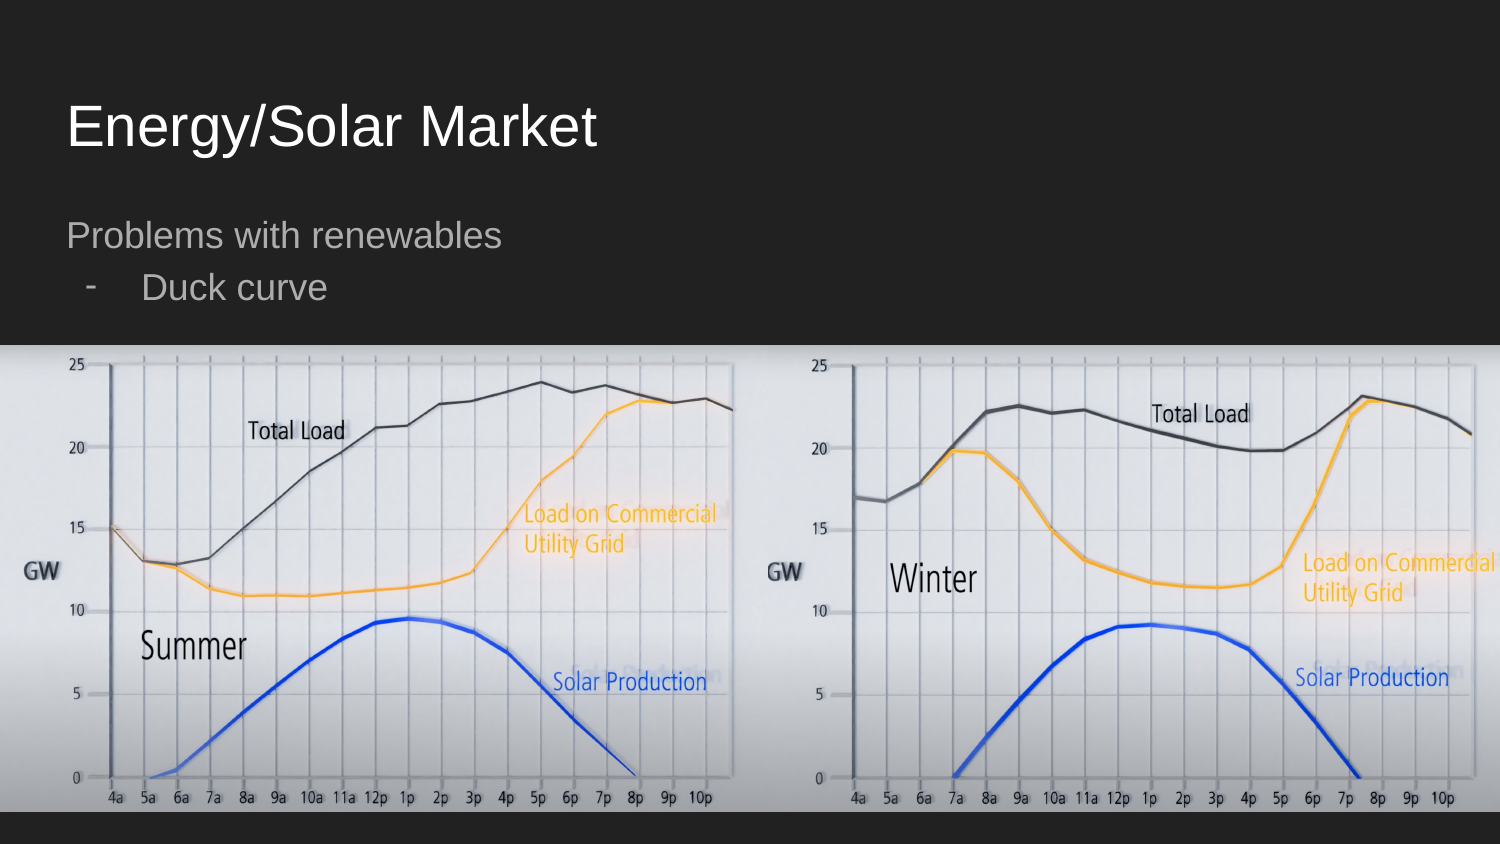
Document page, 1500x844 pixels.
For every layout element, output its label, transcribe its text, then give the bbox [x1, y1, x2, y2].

title Energy/Solar Market [51, 72, 1449, 167]
list Problems with renewables Duck curve [51, 189, 1449, 344]
picture [0, 345, 1500, 812]
